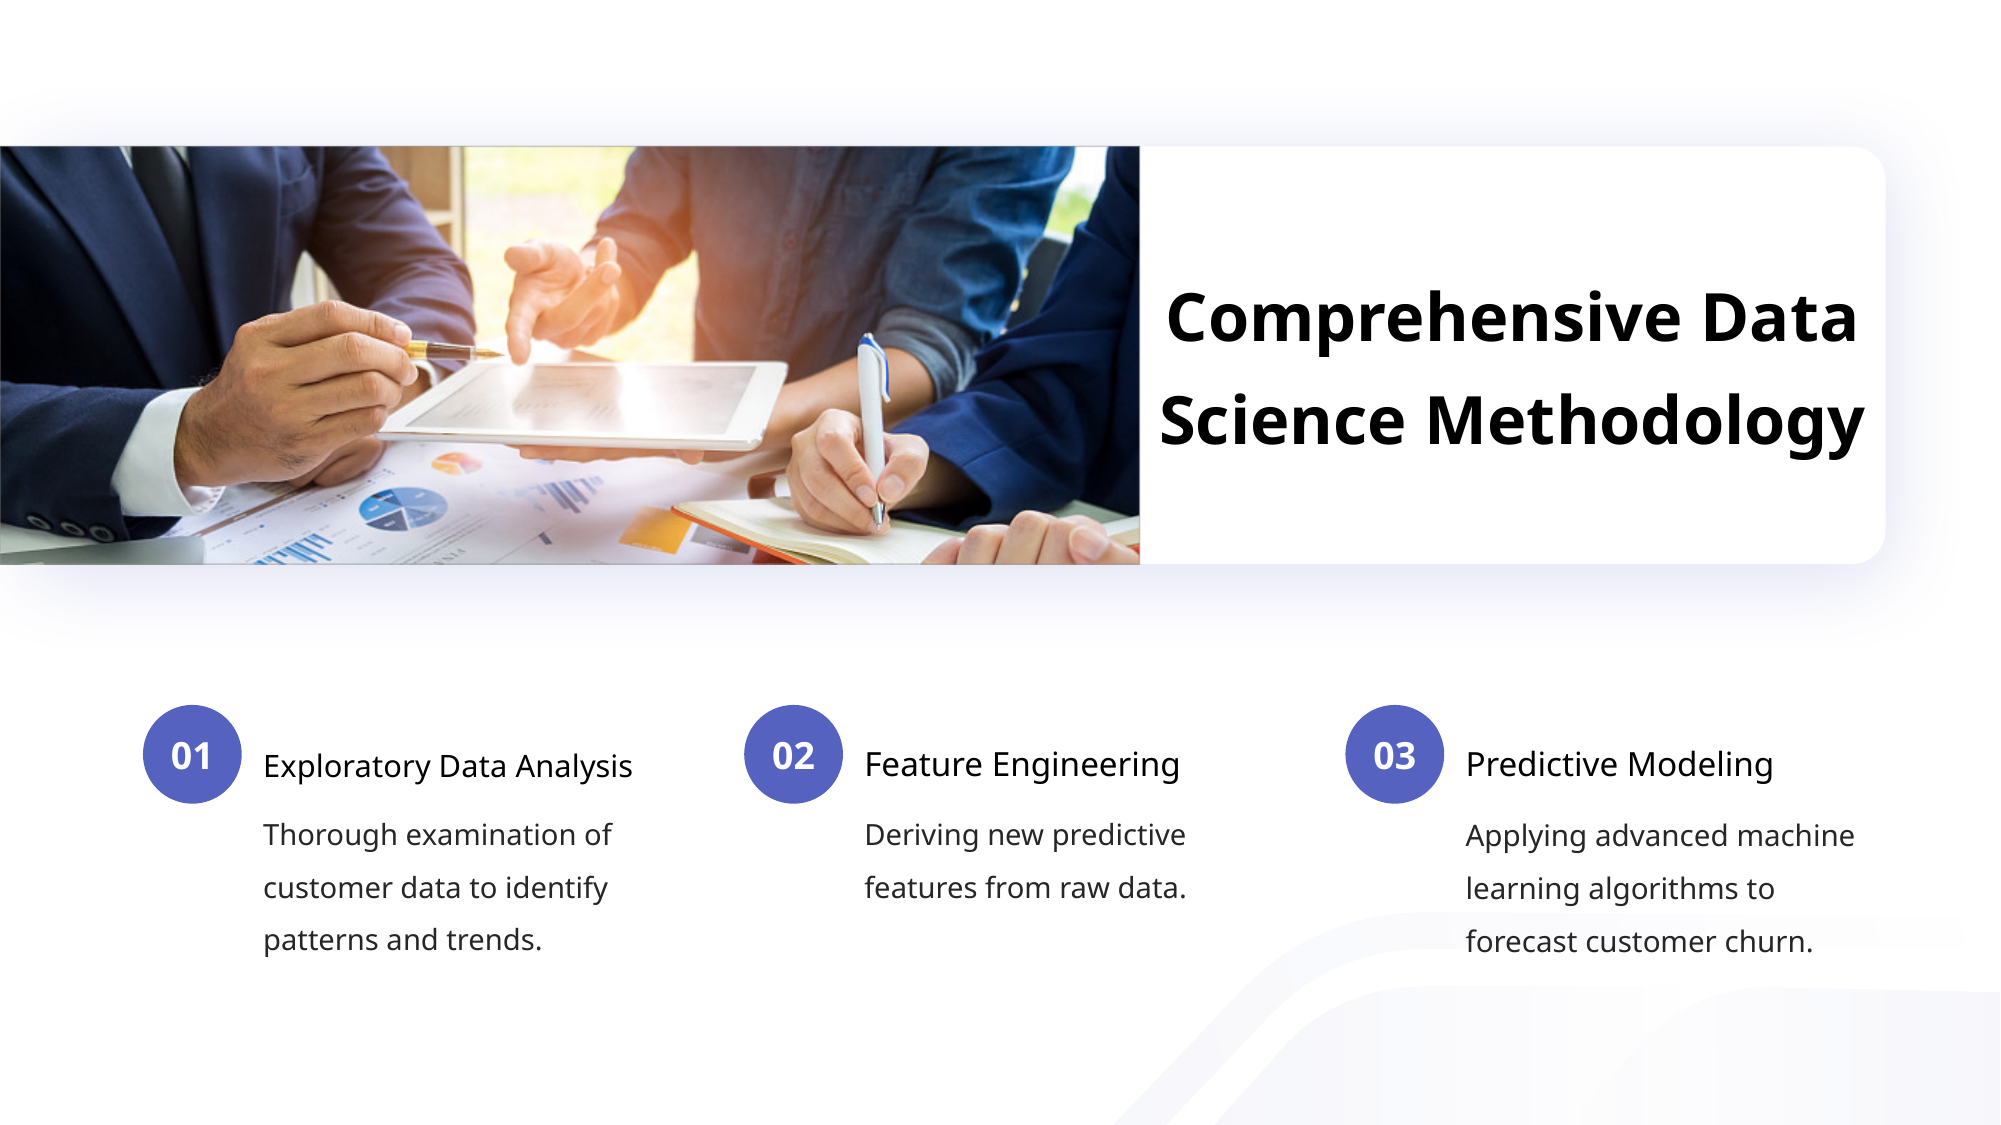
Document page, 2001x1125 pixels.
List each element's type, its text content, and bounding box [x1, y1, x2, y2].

text_box Exploratory Data Analysis [263, 715, 654, 784]
text_box Applying advanced machine learning algorithms to forecast customer churn. [1465, 798, 1857, 995]
text_box 02 [743, 703, 844, 805]
text_box Feature Engineering [864, 715, 1256, 784]
text_box 01 [141, 703, 243, 805]
title Comprehensive Data Science Methodology [1141, 146, 1886, 563]
text_box Predictive Modeling [1465, 715, 1857, 784]
picture [0, 146, 1140, 565]
text_box Thorough examination of customer data to identify patterns and trends. [263, 798, 654, 995]
text_box Deriving new predictive features from raw data. [864, 798, 1256, 995]
text_box 03 [1344, 703, 1446, 805]
